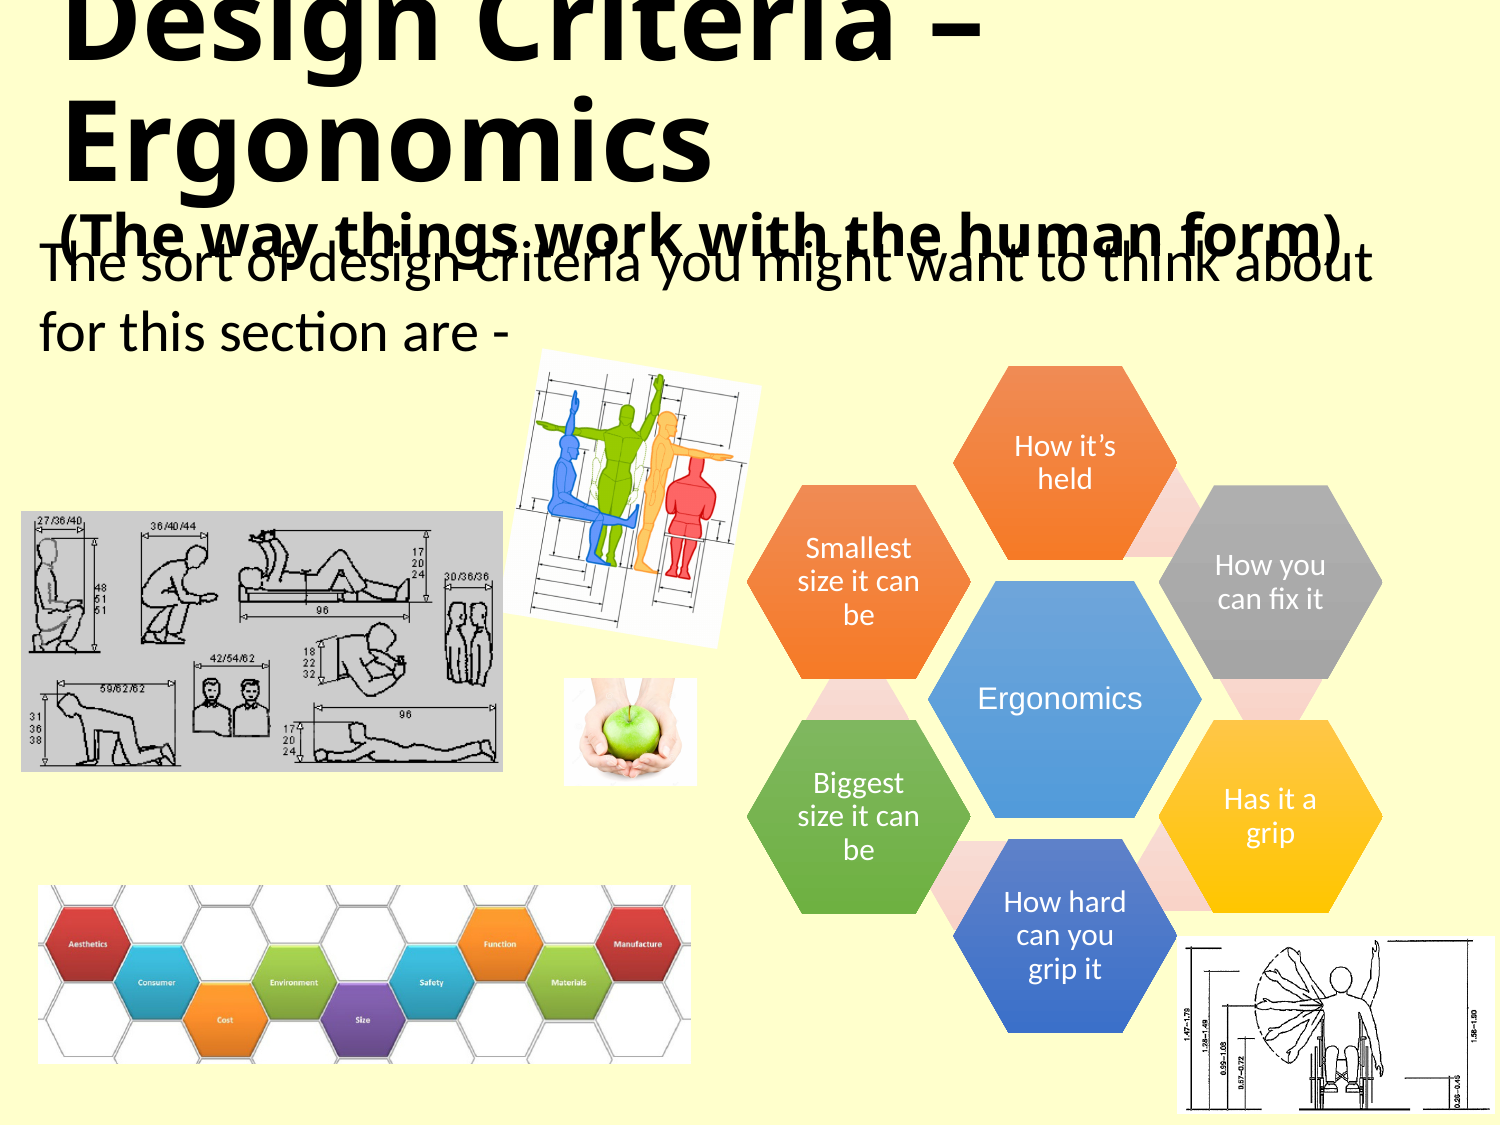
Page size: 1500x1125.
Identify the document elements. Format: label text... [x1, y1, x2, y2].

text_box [746, 366, 1383, 1033]
picture [1177, 936, 1495, 1114]
picture [21, 349, 746, 772]
title Design Criteria – Ergonomics (The way things work with the human form) [48, 34, 1383, 198]
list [37, 885, 691, 1064]
picture [563, 678, 698, 786]
text_box The sort of design criteria you might want to think about for this section are - [28, 217, 1403, 297]
